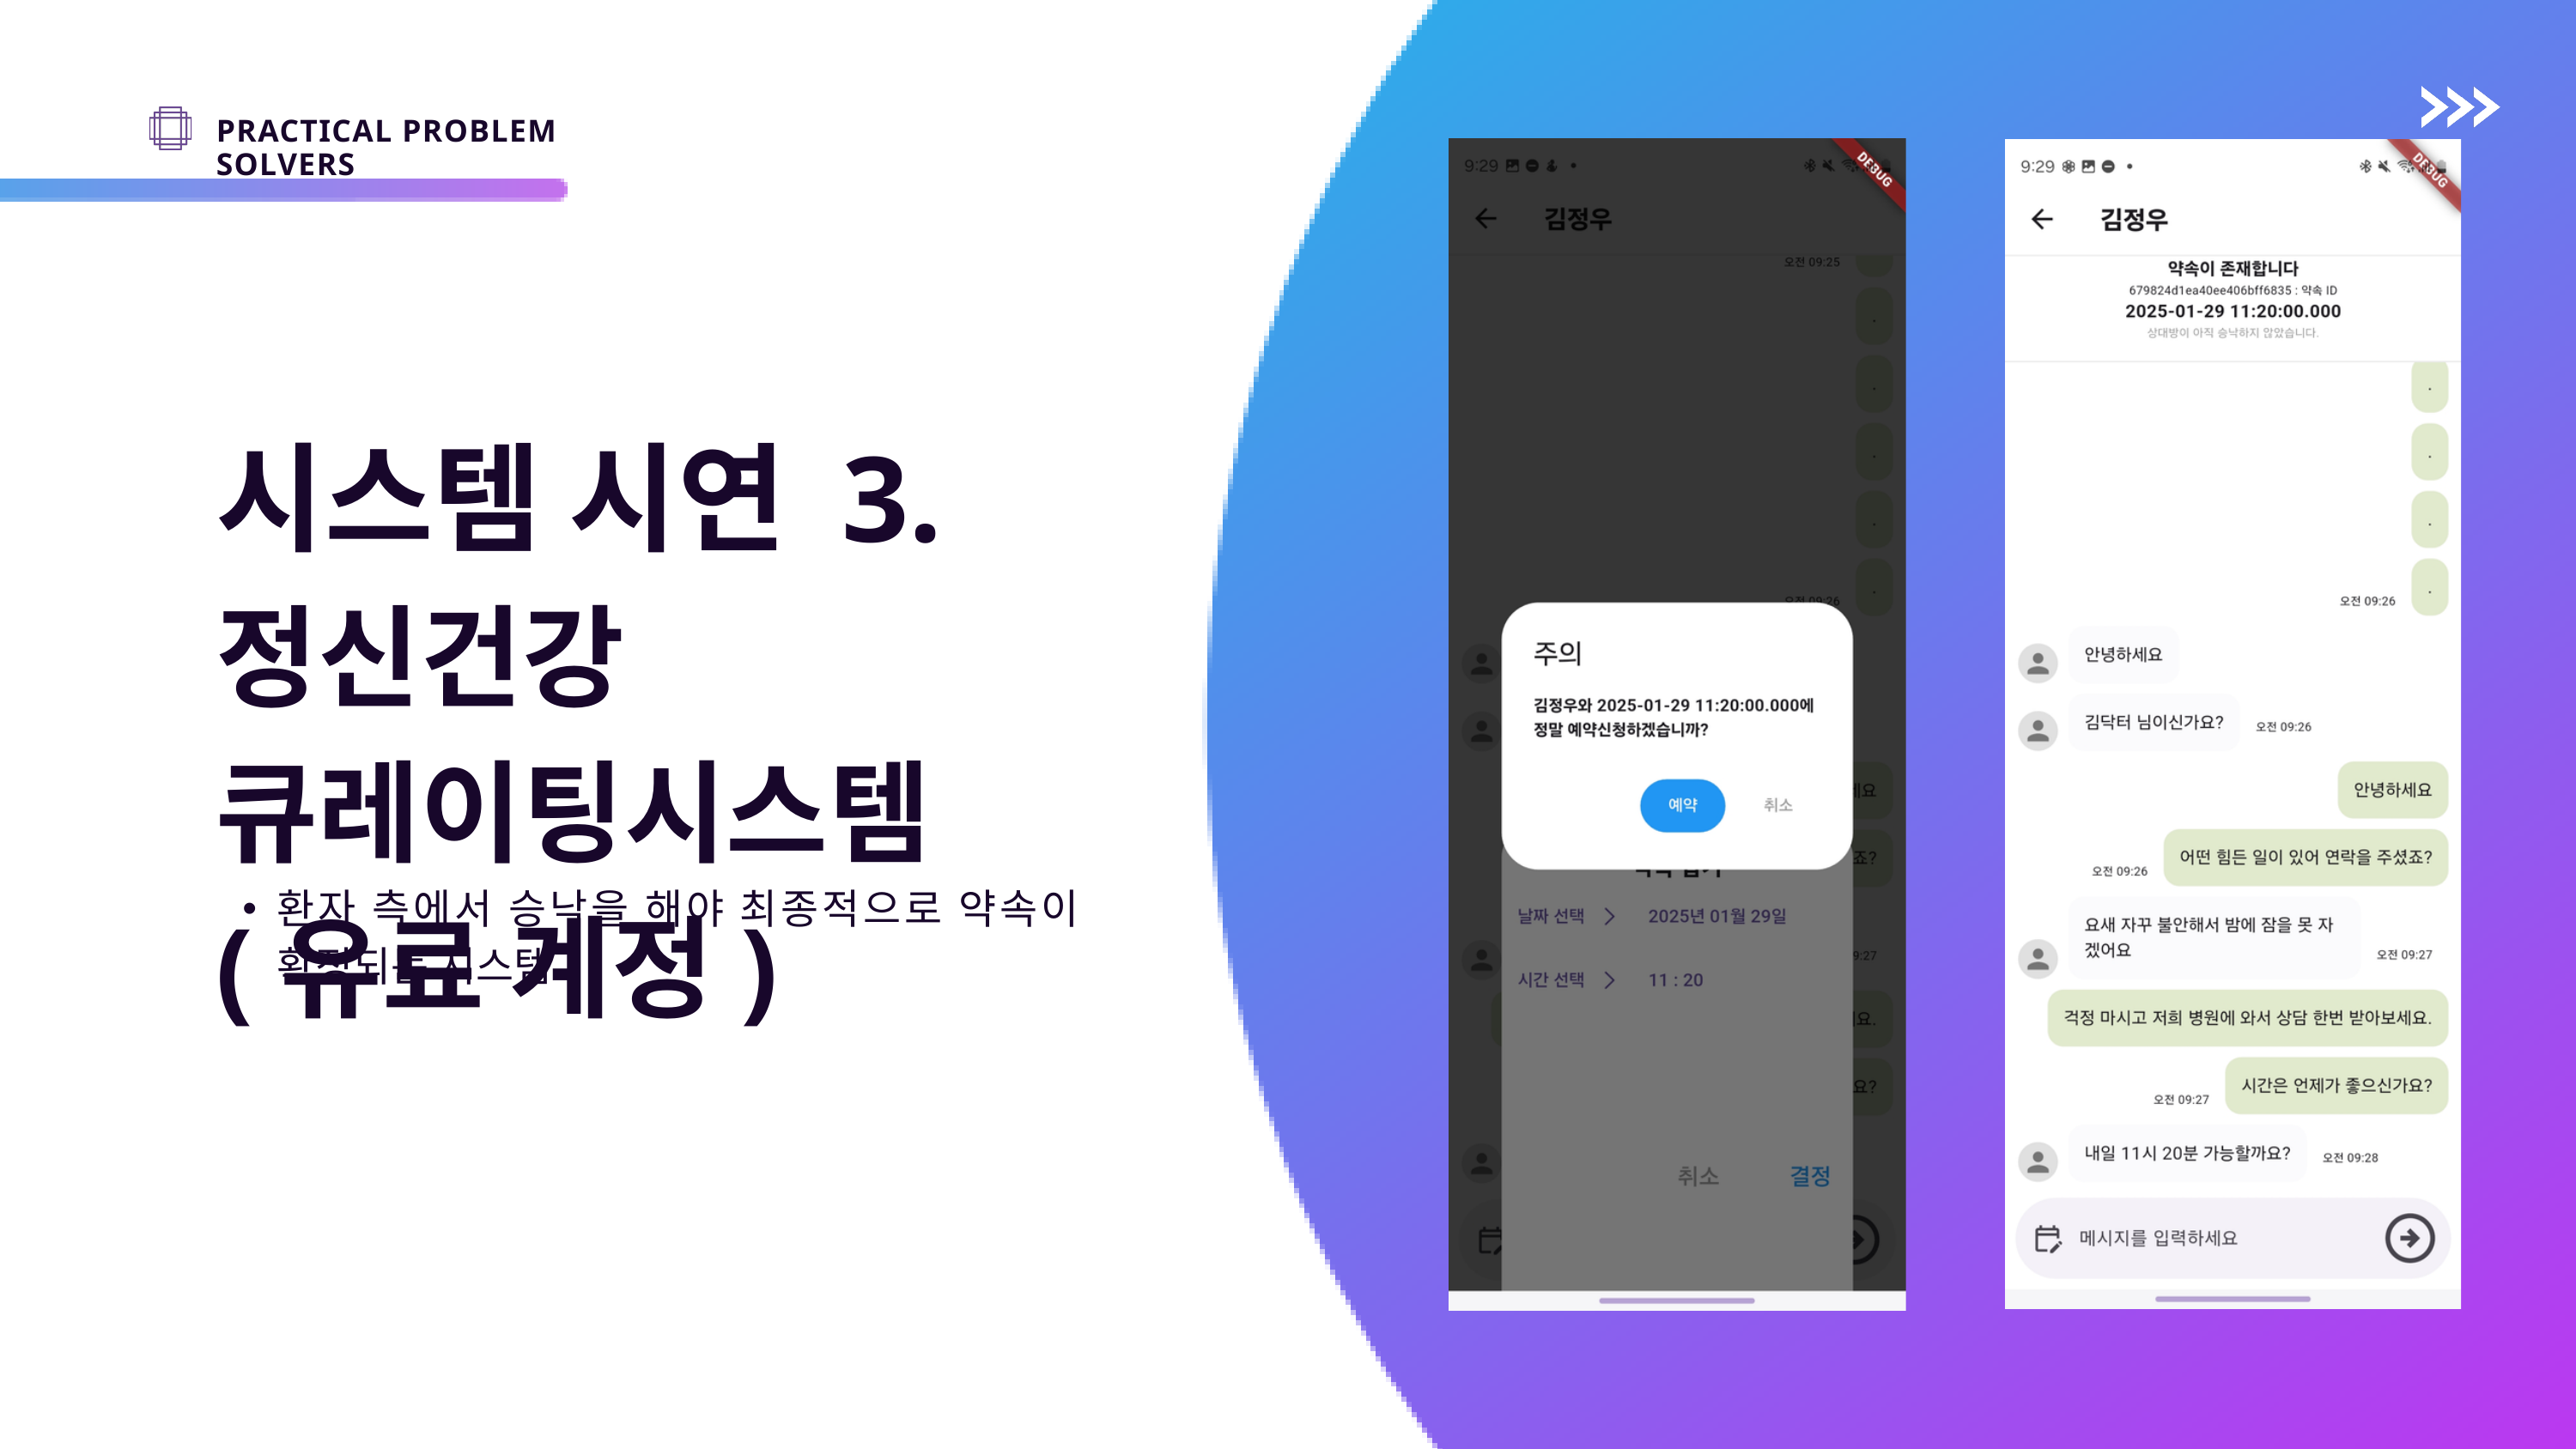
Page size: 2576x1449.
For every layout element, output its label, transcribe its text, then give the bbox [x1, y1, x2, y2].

text_box [149, 106, 192, 150]
text_box [1449, 138, 1906, 1311]
text_box 환자 측에서 승낙을 해야 최종적으로 약속이 확정되는 시스템 [207, 875, 1079, 991]
text_box [2421, 86, 2500, 129]
text_box [1193, 0, 2576, 1449]
text_box PRACTICAL PROBLEM SOLVERS [216, 114, 644, 182]
text_box [2005, 139, 2462, 1309]
text_box 시스템 시연 3. 정신건강 큐레이팅시스템 (유료 계정) [216, 399, 1147, 1031]
text_box [0, 179, 568, 202]
